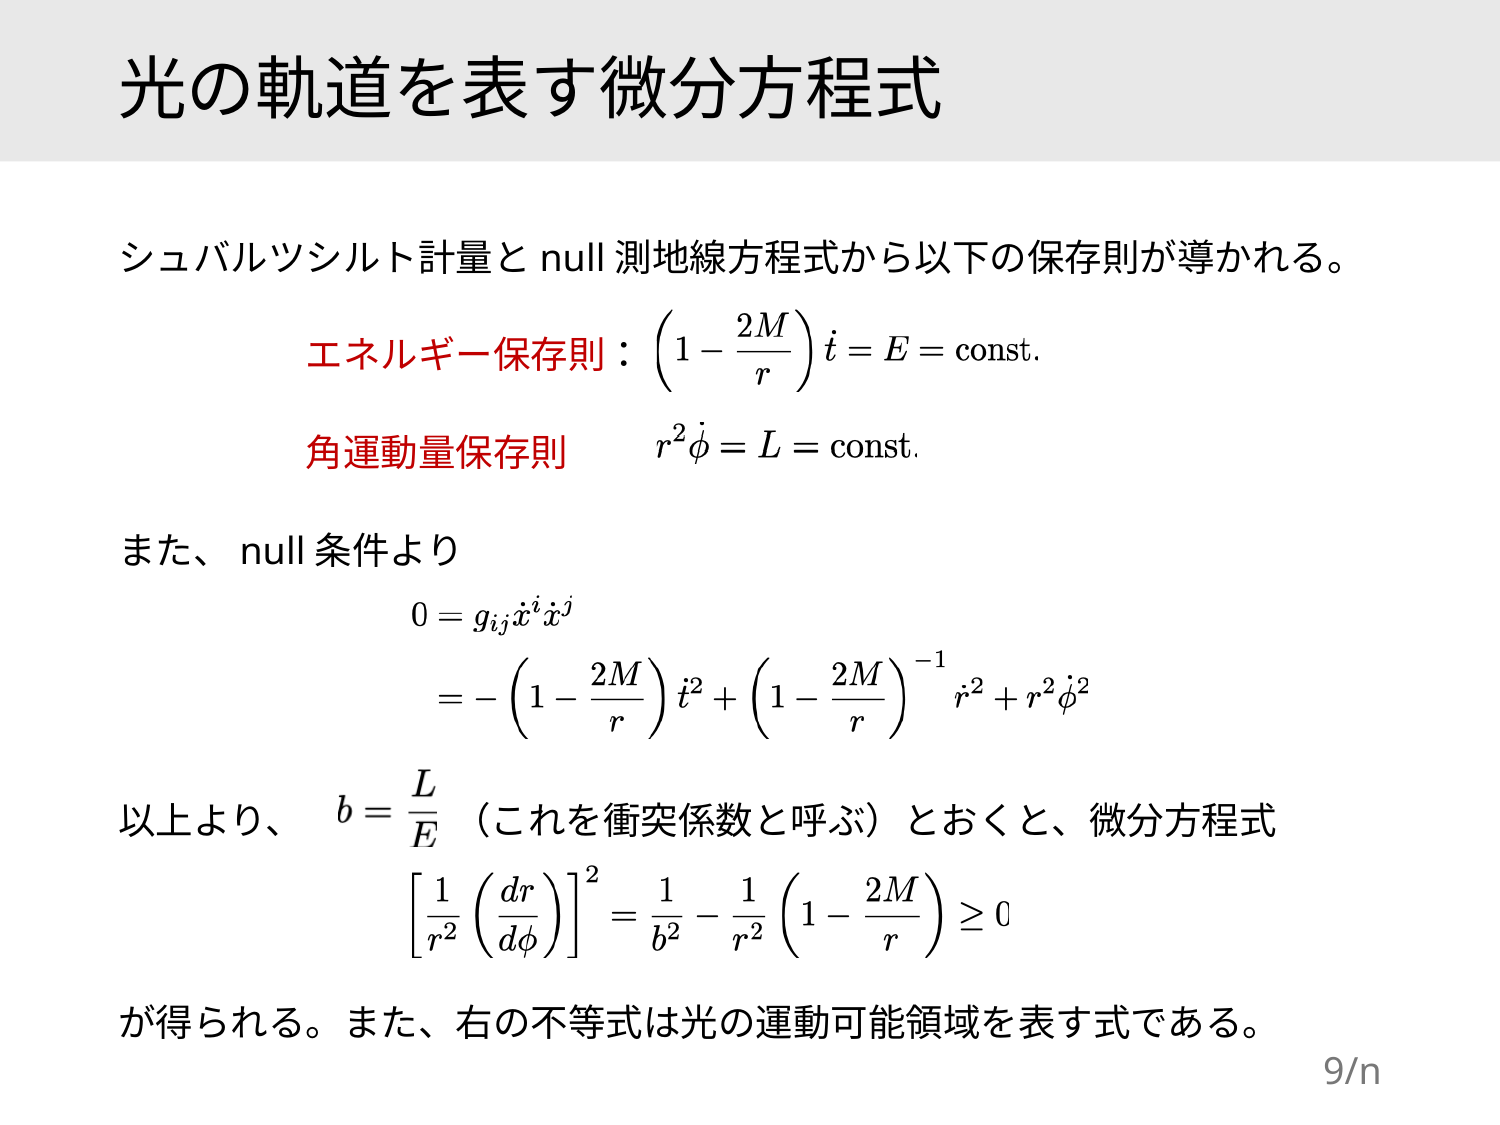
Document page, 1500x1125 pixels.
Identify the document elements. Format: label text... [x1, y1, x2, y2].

picture [656, 422, 918, 464]
text_box [0, 0, 1500, 163]
picture [411, 865, 1010, 958]
title 光の軌道を表す微分方程式 [103, 11, 1397, 173]
slide_number 9/n [1059, 1042, 1397, 1103]
picture [337, 769, 438, 848]
list シュバルツシルト計量とnull測地線方程式から以下の保存則が導かれる。 エネルギー保存則： 角運動量保存則 ： また、null条件より 以上より、 （これを衝突係数と呼ぶ）とおくと、微分方程式 が得られる。また、右の不等式は光の運動可能領域を表す式である。 [103, 203, 1397, 1065]
picture [411, 595, 1089, 739]
picture [656, 308, 1039, 392]
